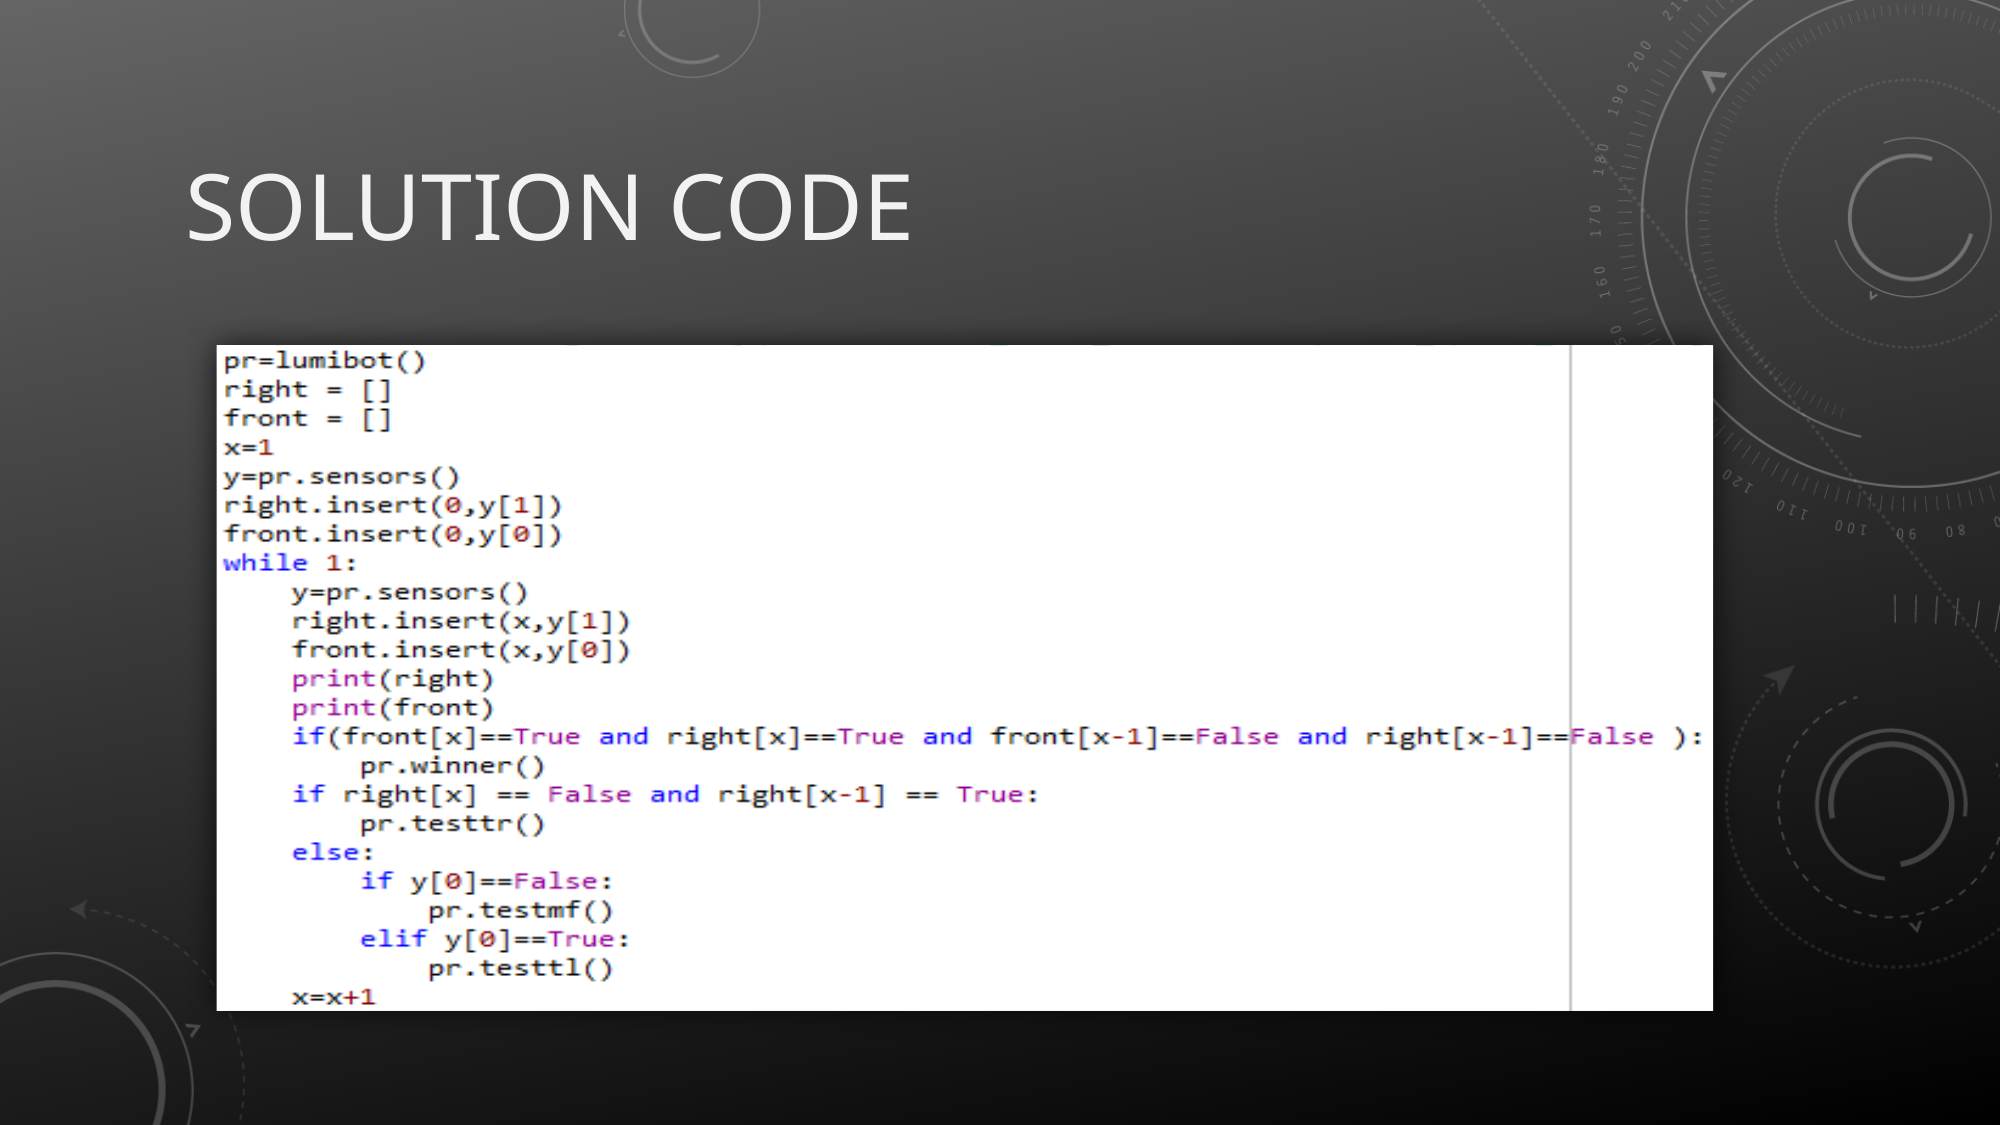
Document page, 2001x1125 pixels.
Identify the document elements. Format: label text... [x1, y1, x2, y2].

text_box Solution code [170, 140, 1825, 341]
picture [0, 0, 2000, 1125]
